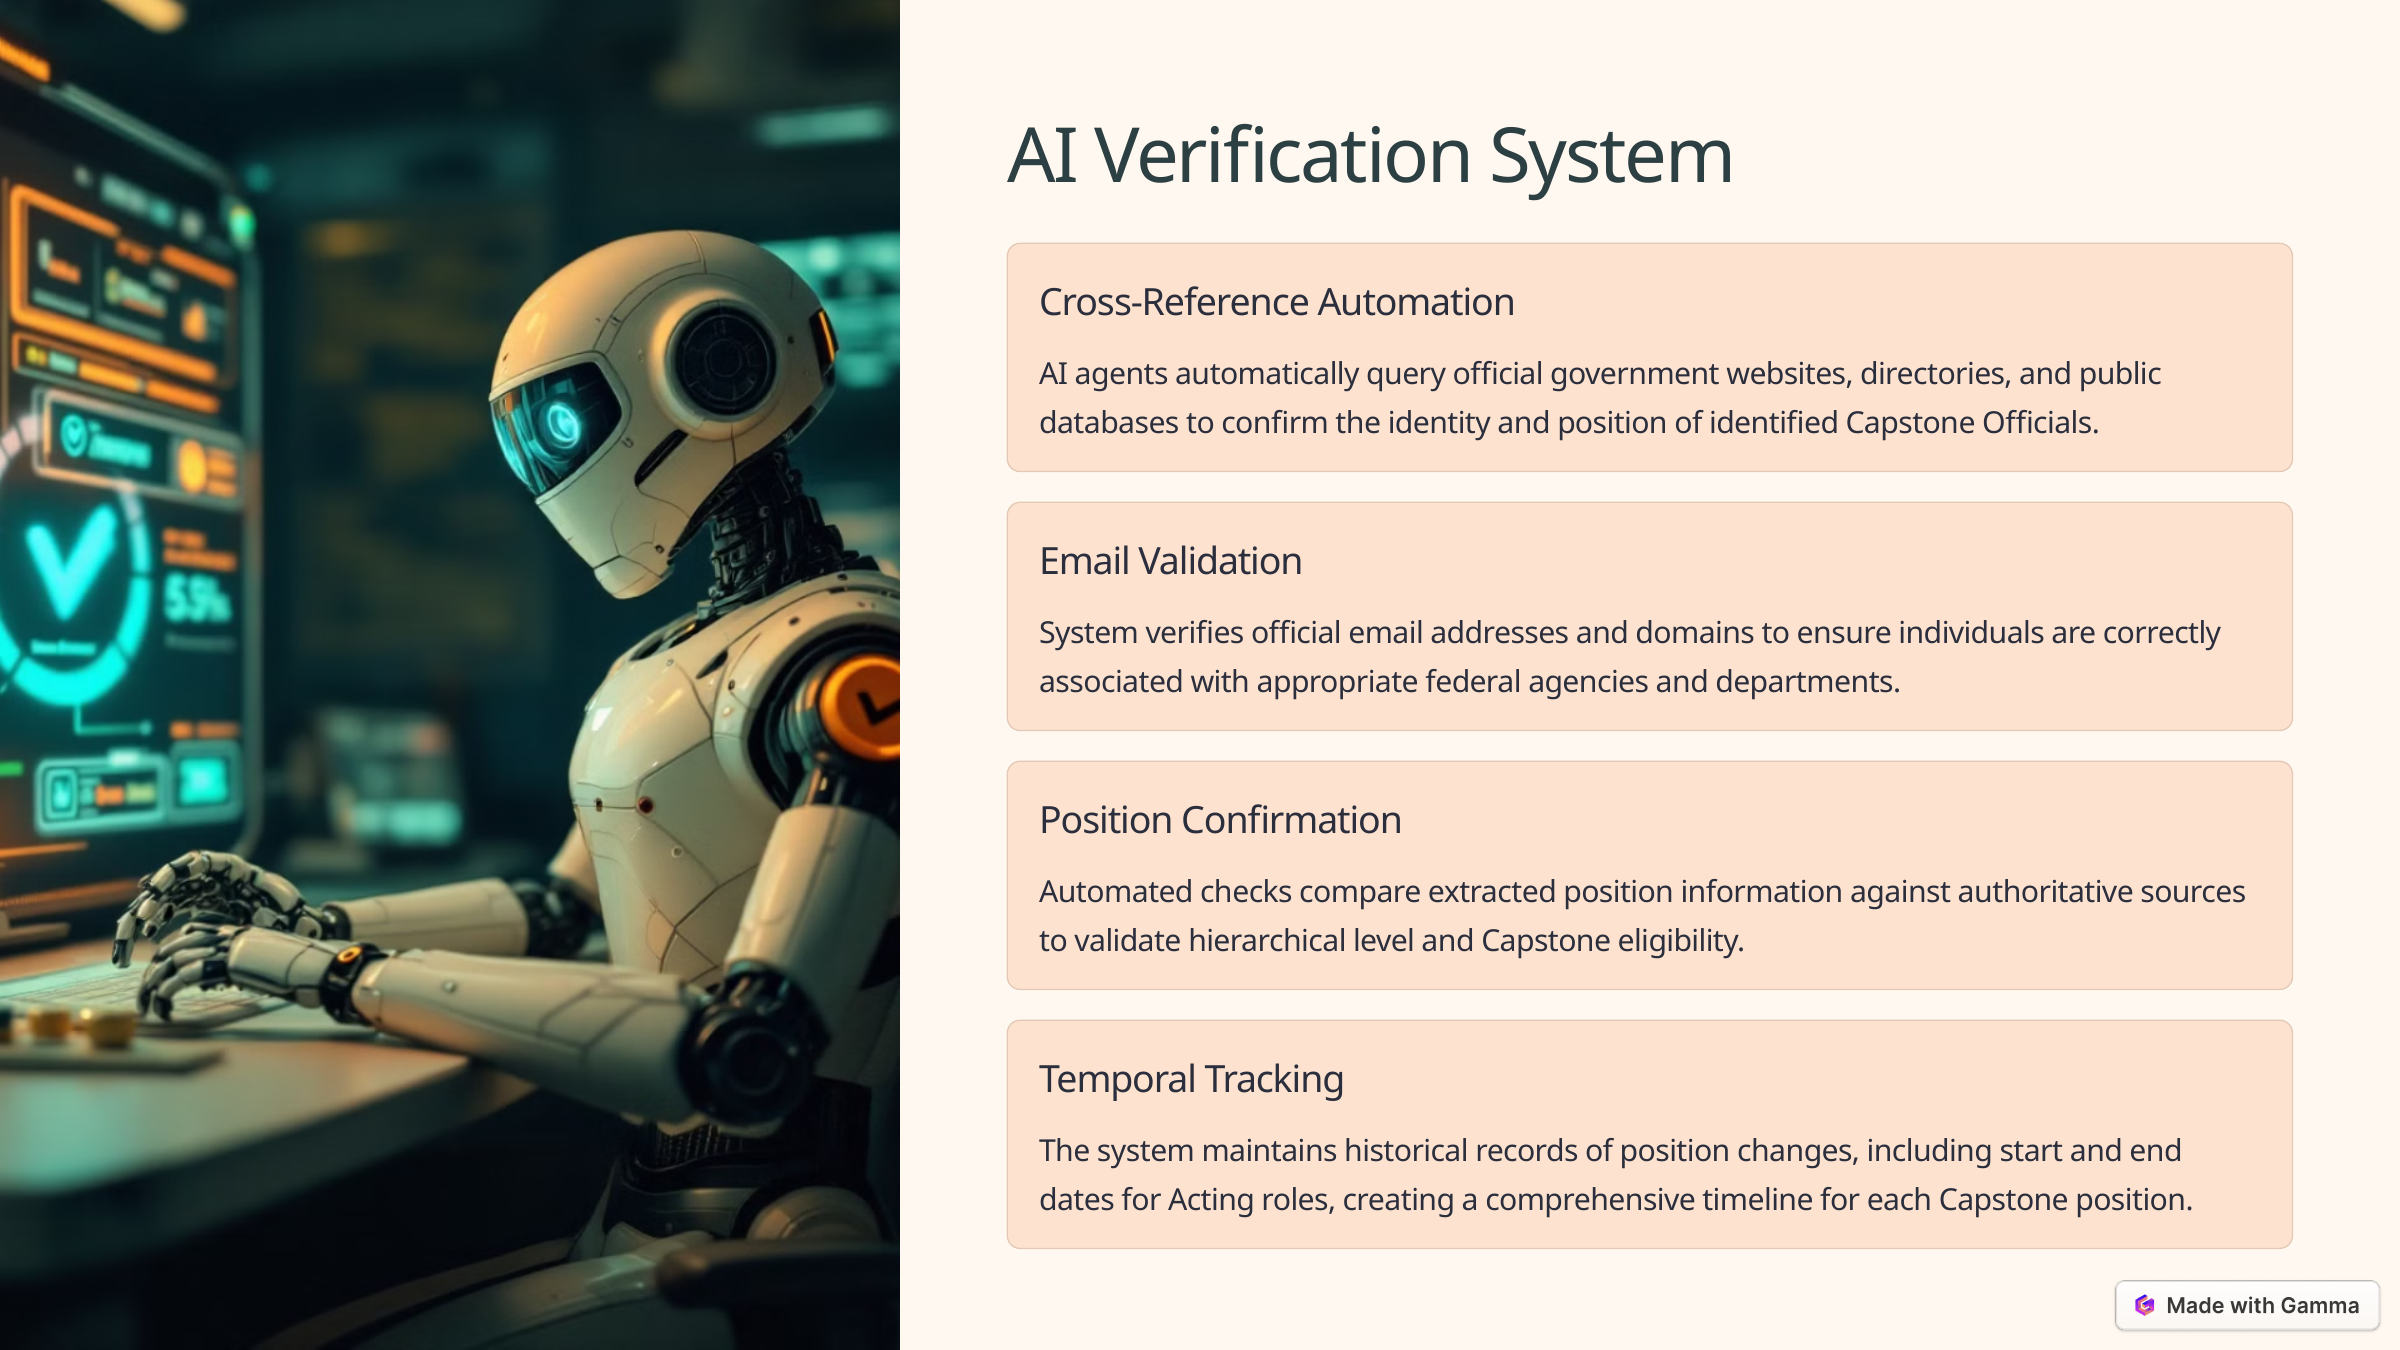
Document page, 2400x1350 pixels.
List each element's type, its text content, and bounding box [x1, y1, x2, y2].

text_box Temporal Tracking [1039, 1052, 1423, 1100]
text_box Position Confirmation [1039, 793, 1423, 842]
picture [2106, 1271, 2389, 1339]
text_box AI Verification System [1007, 101, 1775, 198]
text_box System verifies official email addresses and domains to ensure individuals are correctly associated with appropriate federal agencies and departments. [1039, 600, 2261, 699]
text_box [1007, 761, 2293, 990]
text_box Automated checks compare extracted position information against authoritative sources to validate hierarchical level and Capstone eligibility. [1039, 859, 2261, 958]
text_box [1007, 502, 2293, 731]
text_box The system maintains historical records of position changes, including start and end dates for Acting roles, creating a comprehensive timeline for each Capstone position. [1039, 1118, 2261, 1217]
text_box AI agents automatically query official government websites, directories, and public databases to confirm the identity and position of identified Capstone Officials. [1039, 341, 2261, 440]
text_box Email Validation [1039, 534, 1423, 583]
picture [0, 0, 900, 1350]
text_box [1007, 1020, 2293, 1249]
text_box [1007, 243, 2293, 472]
text_box Cross-Reference Automation [1039, 275, 1531, 324]
